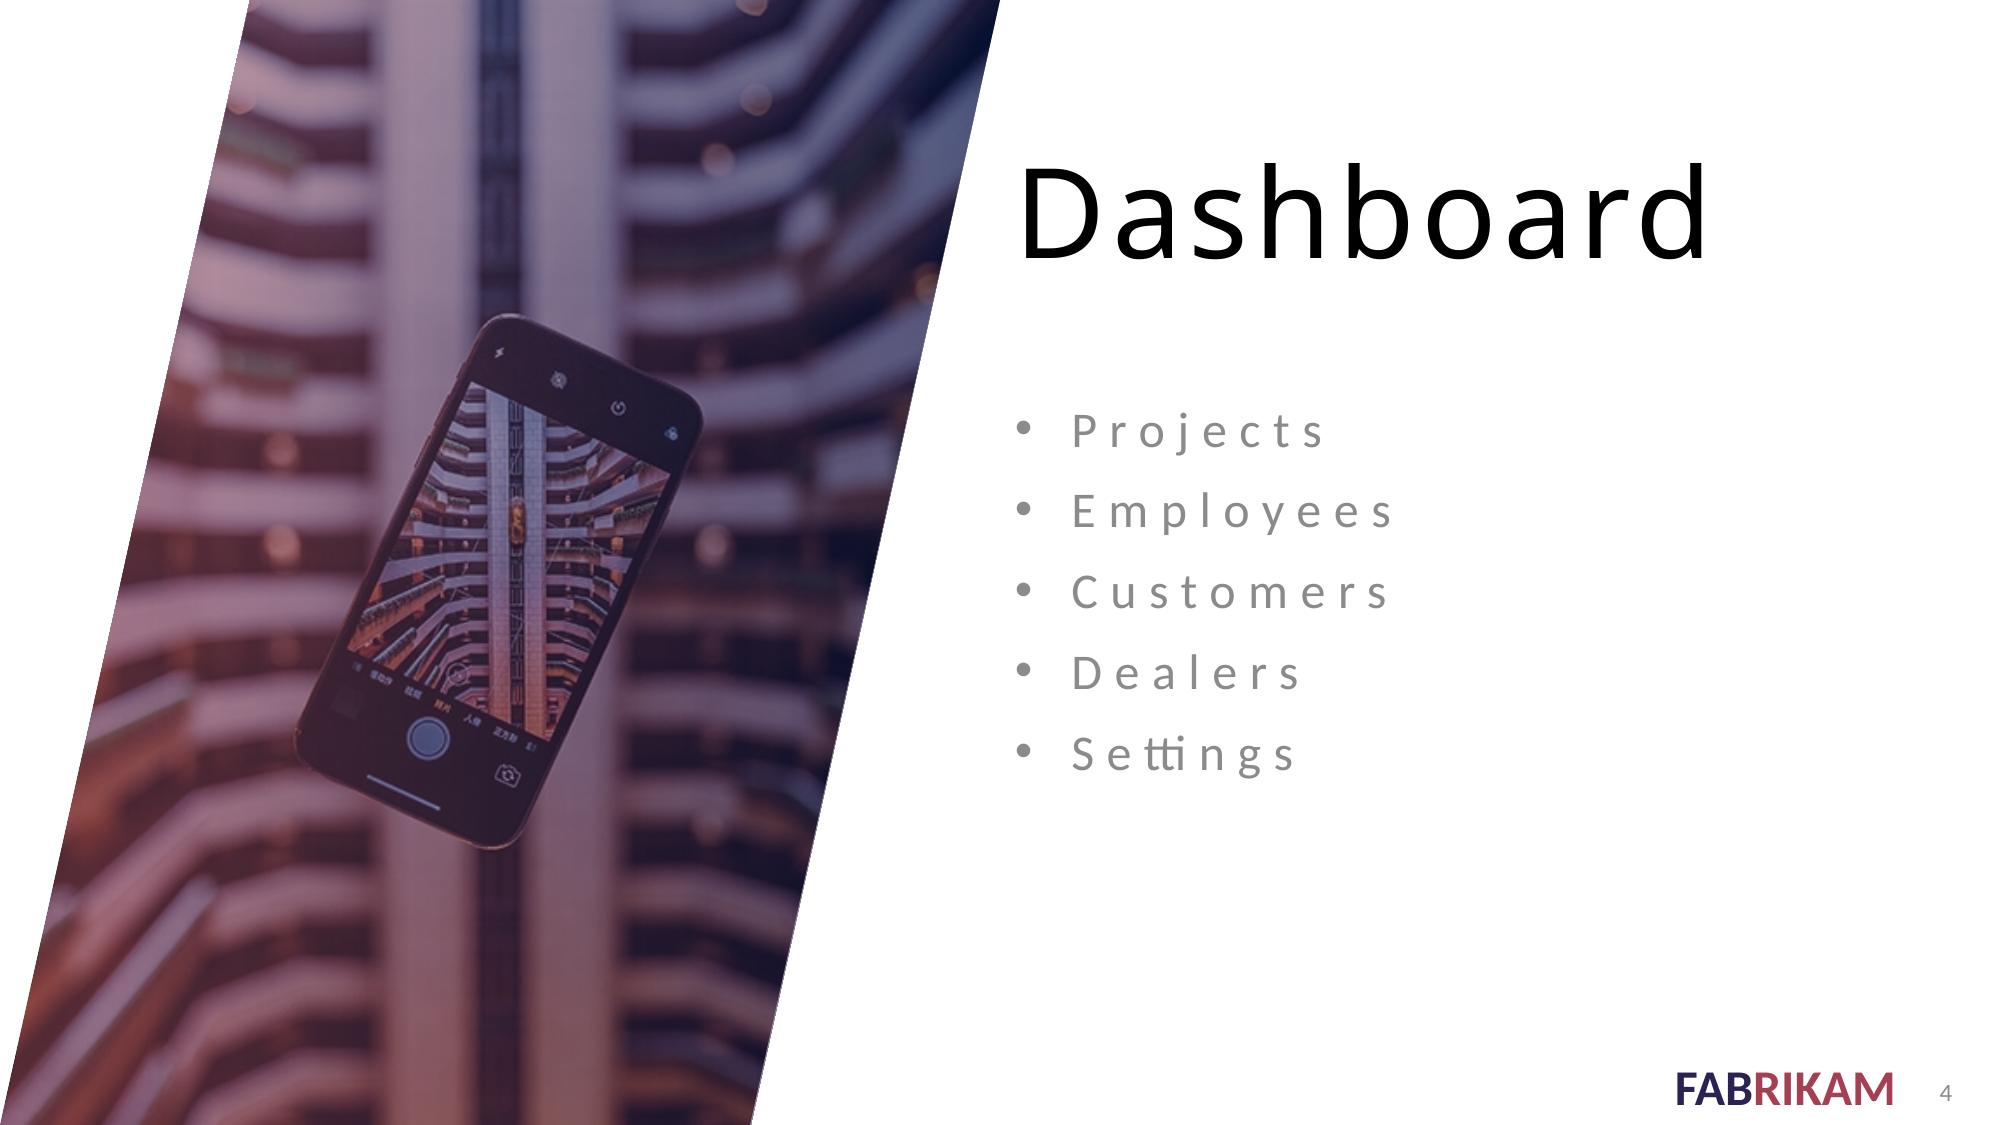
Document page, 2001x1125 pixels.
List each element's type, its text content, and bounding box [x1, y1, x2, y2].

slide_number 4 [1894, 1061, 1968, 1121]
list Projects Employees Customers Dealers Settings [1000, 319, 1862, 939]
picture [0, 0, 1000, 1125]
title Dashboard [1000, 72, 1862, 319]
